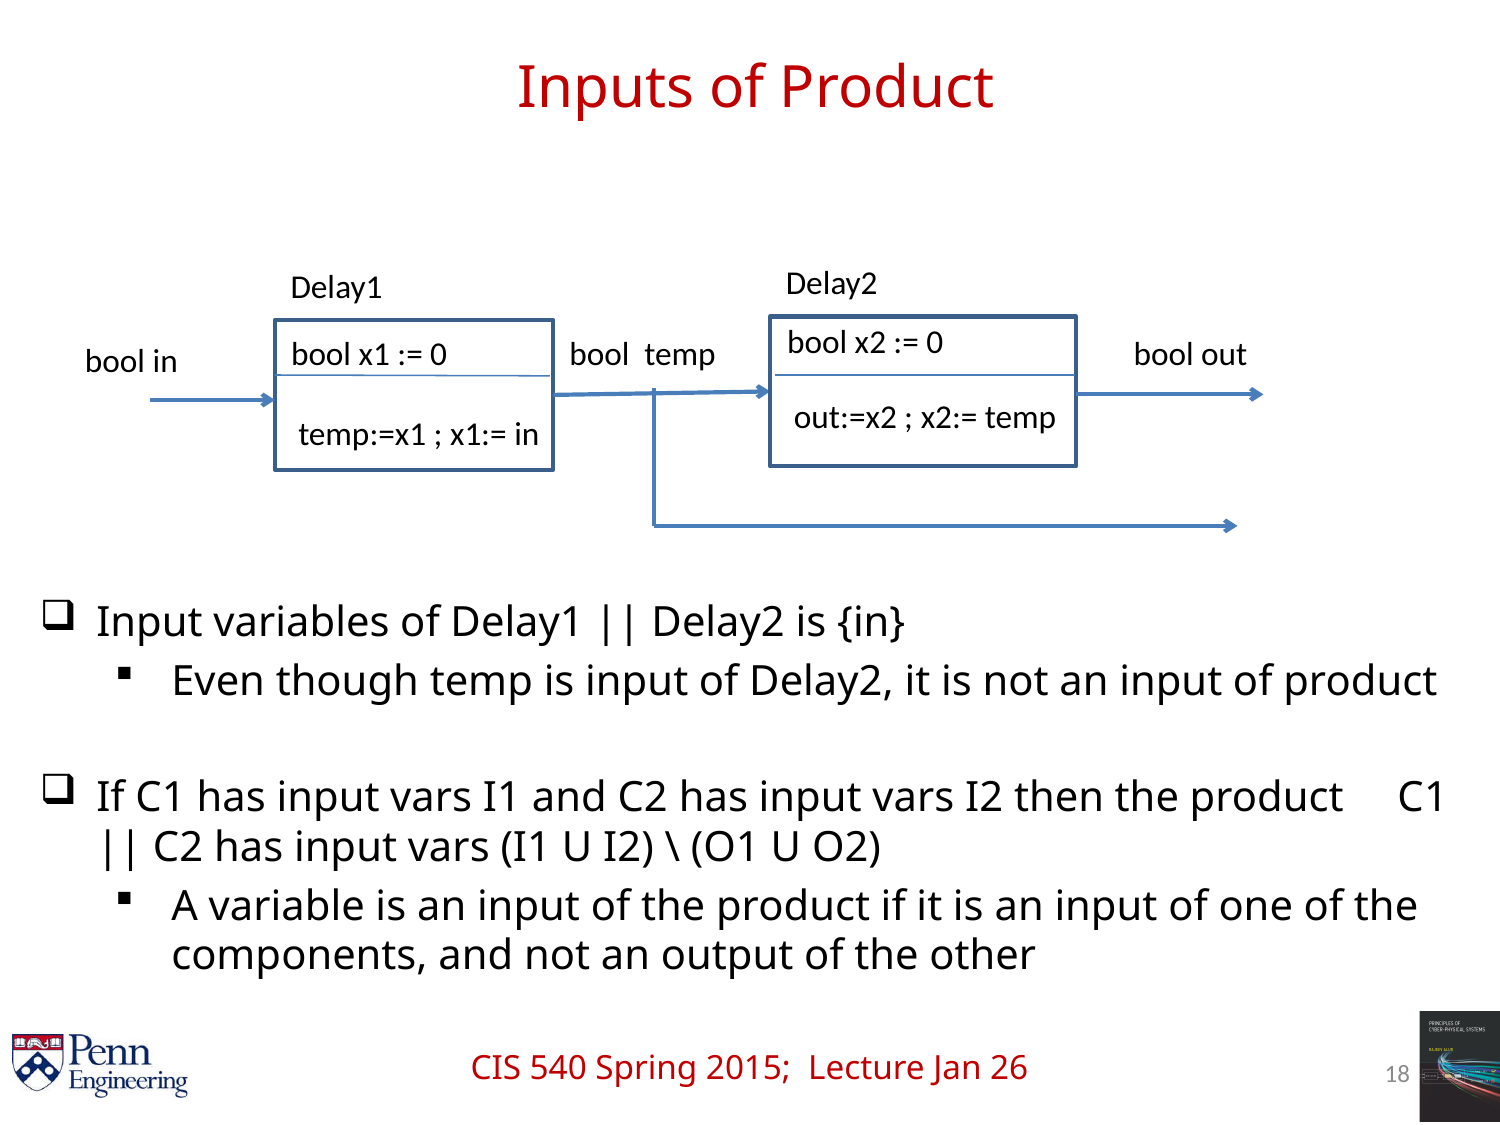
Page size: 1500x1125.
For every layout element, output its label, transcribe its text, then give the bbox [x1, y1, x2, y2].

text_box Delay1 [275, 257, 398, 313]
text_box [274, 324, 557, 461]
text_box [273, 467, 555, 472]
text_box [0, 1007, 1500, 1125]
title Inputs of Product [112, 24, 1400, 143]
text_box [273, 318, 555, 324]
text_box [770, 312, 1074, 444]
text_box bool in [70, 331, 193, 387]
text_box bool temp [557, 324, 731, 380]
text_box [768, 448, 1078, 468]
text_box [560, 391, 651, 396]
text_box Input variables of Delay1 || Delay2 is {in} Even though temp is input of Delay2, it is not an input of product If C1 has input vars I1 and C2 has input vars I2 then the product C1 || C2 has input vars (I1 U I2) \ (O1 U O2) A variable is an input of the product if it is an input of one of the components, and not an output of the other [24, 587, 1475, 946]
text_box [657, 391, 765, 396]
text_box Delay2 [771, 253, 893, 309]
text_box bool out [1118, 324, 1263, 380]
